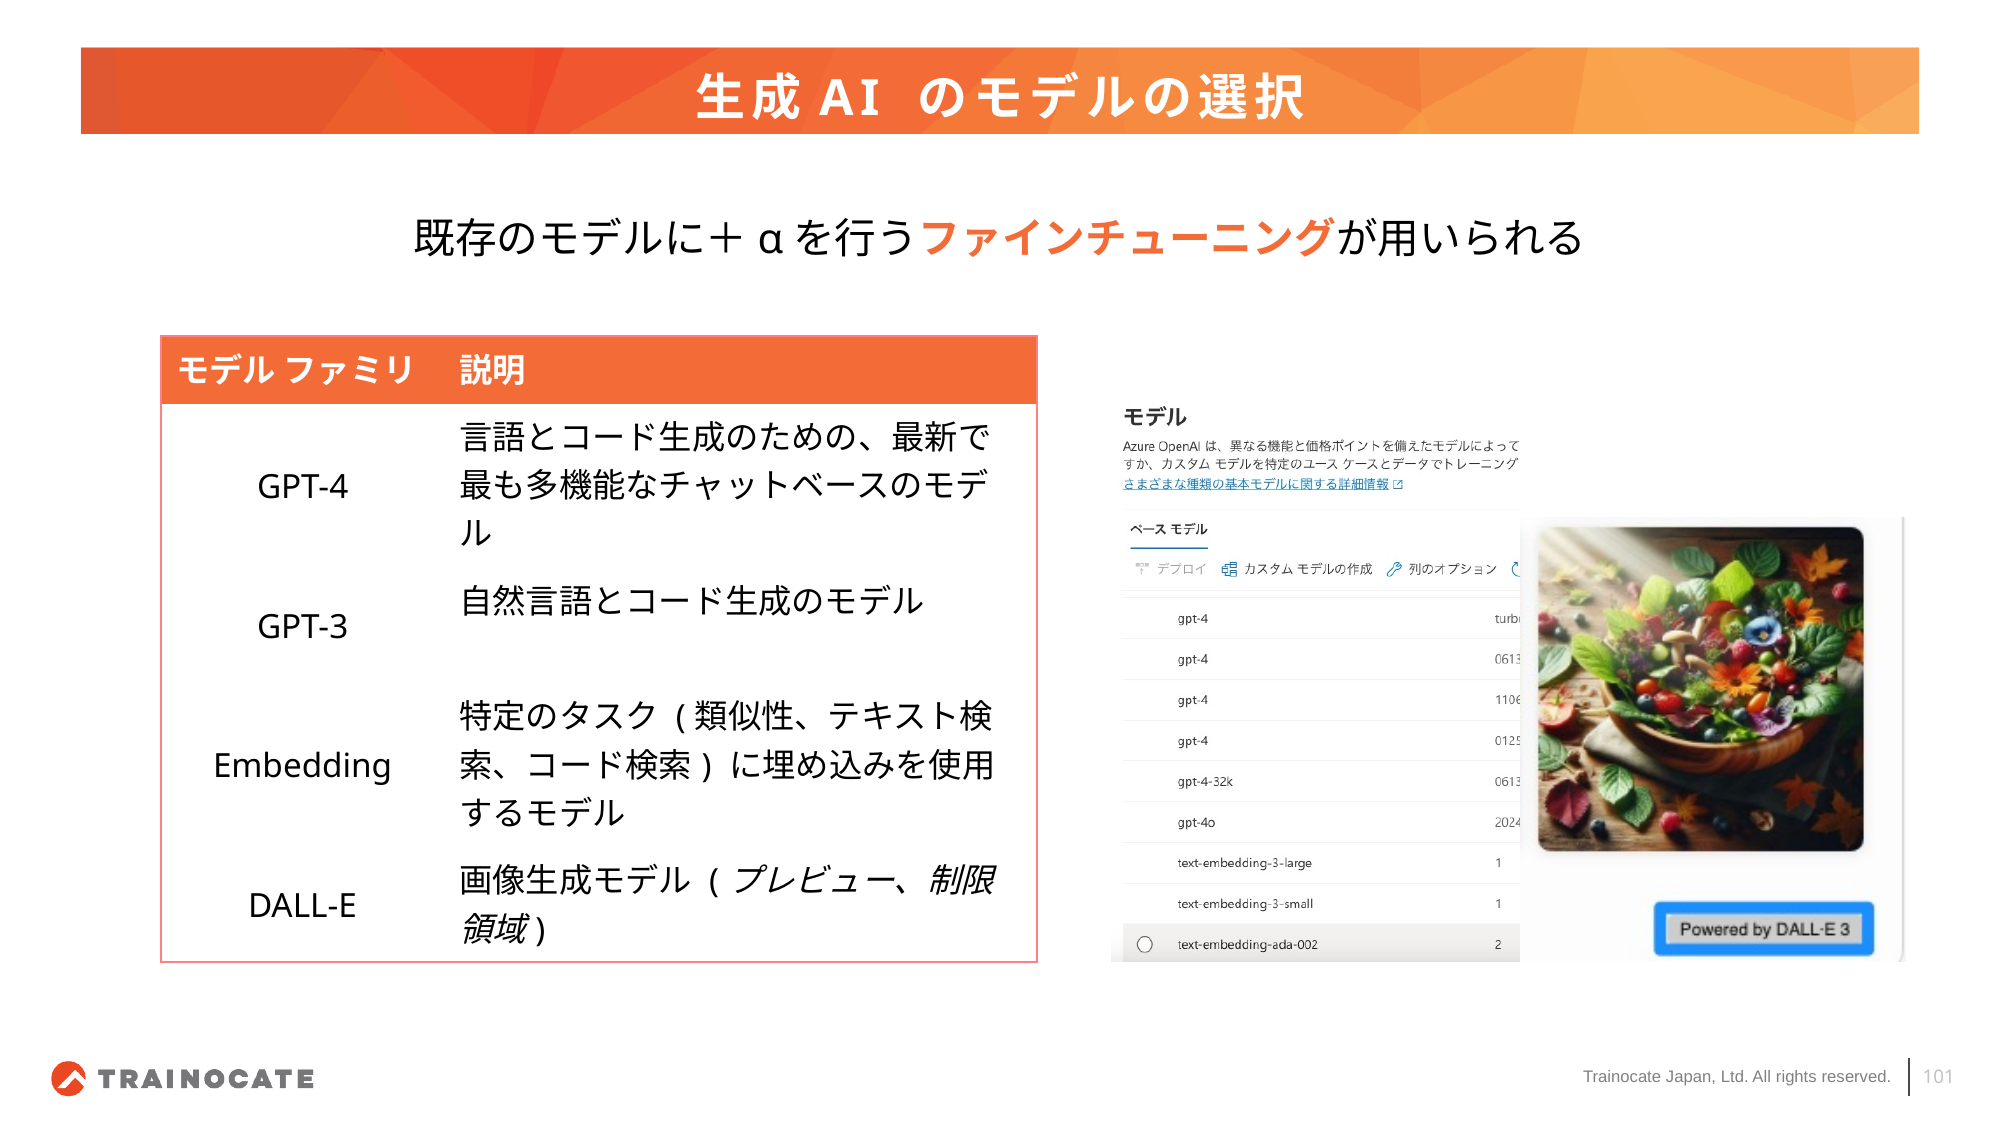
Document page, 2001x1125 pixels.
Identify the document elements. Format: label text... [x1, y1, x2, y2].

text_box 既存のモデルに＋αを行うファインチューニングが用いられる [398, 204, 1602, 270]
slide_number 101 [1519, 1060, 1970, 1095]
table_header 説明 [444, 337, 1036, 404]
table_cell GPT-4 [162, 404, 444, 568]
title 生成AI のモデルの選択 [60, 60, 1940, 140]
picture [80, 47, 1920, 60]
picture [30, 1046, 335, 1109]
table_cell GPT-3 [162, 568, 444, 683]
table_cell 自然言語とコード生成のモデル [444, 568, 1036, 683]
picture [1111, 403, 1906, 962]
table_cell 言語とコード生成のための、最新で最も多機能なチャットベースのモデル [444, 404, 1036, 568]
table_cell Embedding [162, 683, 444, 847]
table_cell 画像生成モデル (プレビュー、制限領域) [444, 847, 1036, 961]
table_cell DALL-E [162, 847, 444, 961]
table_header モデル ファミリ [162, 337, 444, 404]
table_cell 特定のタスク (類似性、テキスト検索、コード検索) に埋め込みを使用するモデル [444, 683, 1036, 847]
